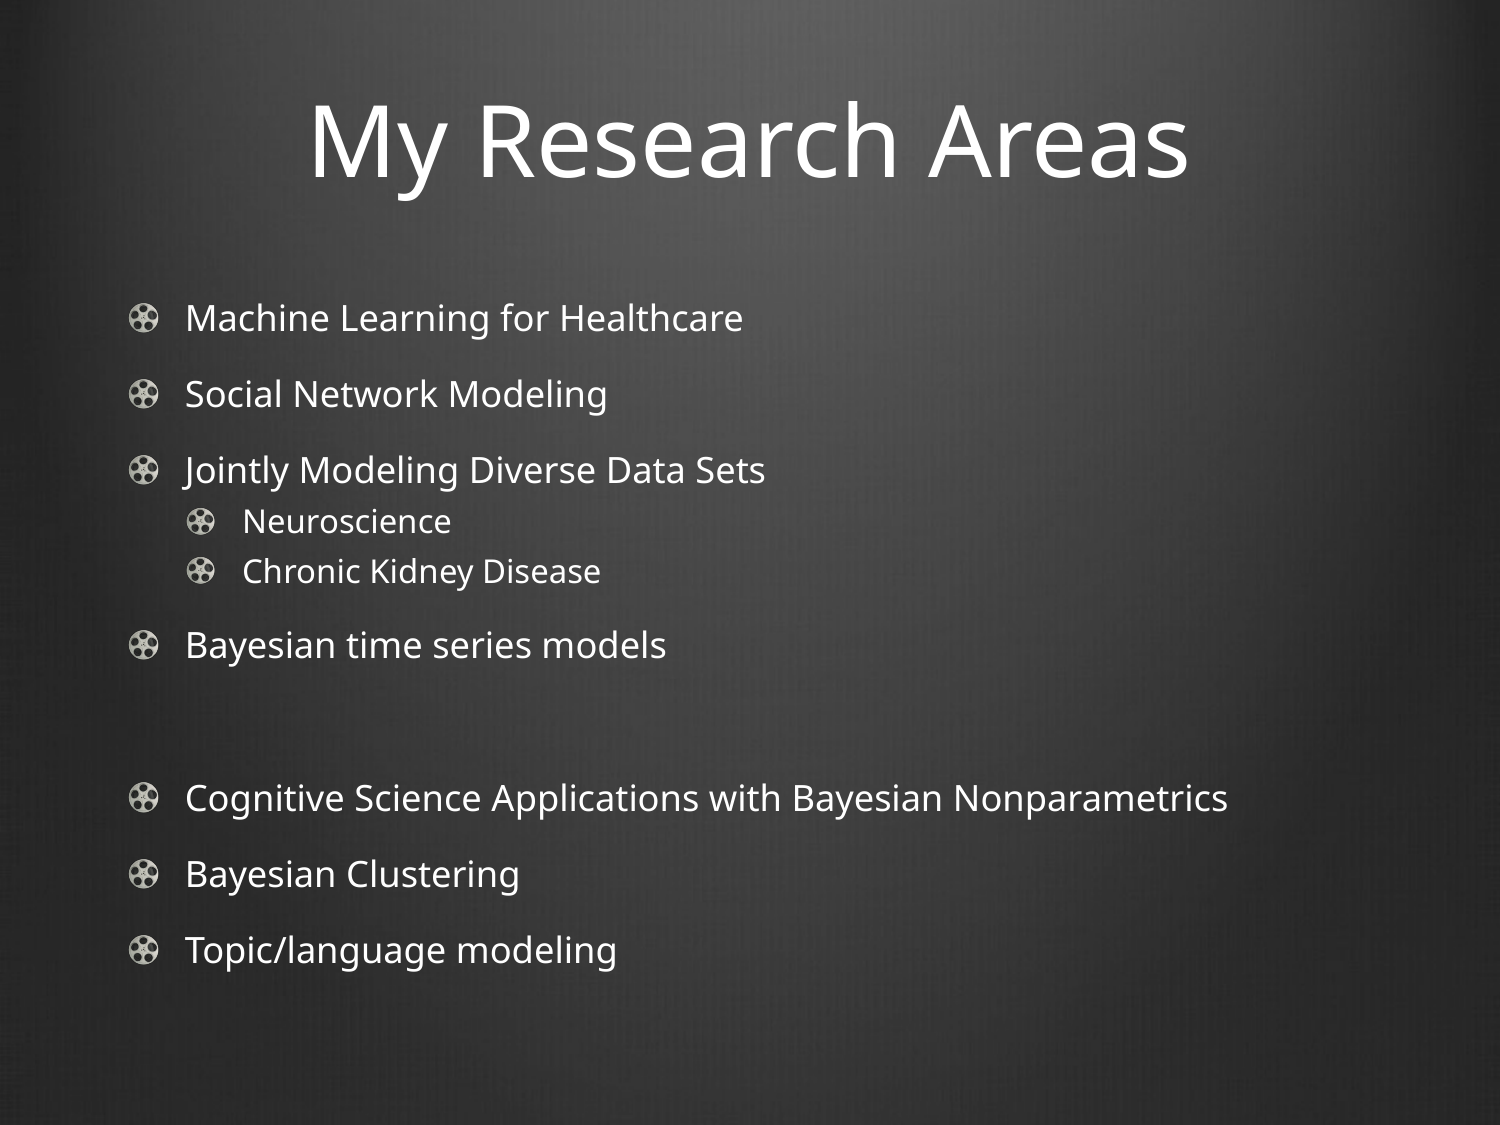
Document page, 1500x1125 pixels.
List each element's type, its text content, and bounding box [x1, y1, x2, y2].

picture [127, 857, 160, 890]
picture [185, 506, 216, 536]
picture [127, 377, 160, 410]
list Machine Learning for Healthcare Social Network Modeling Jointly Modeling Diverse Data Sets Neuroscience Chronic Kidney Disease Bayesian time series models Cognitive Science Applications with Bayesian Nonparametrics Bayesian Clustering Topic/language modeling [112, 287, 1388, 987]
picture [127, 301, 160, 334]
picture [127, 933, 160, 966]
picture [185, 555, 216, 585]
picture [127, 453, 160, 486]
picture [127, 780, 160, 814]
title My Research Areas [112, 19, 1388, 255]
picture [127, 628, 160, 661]
